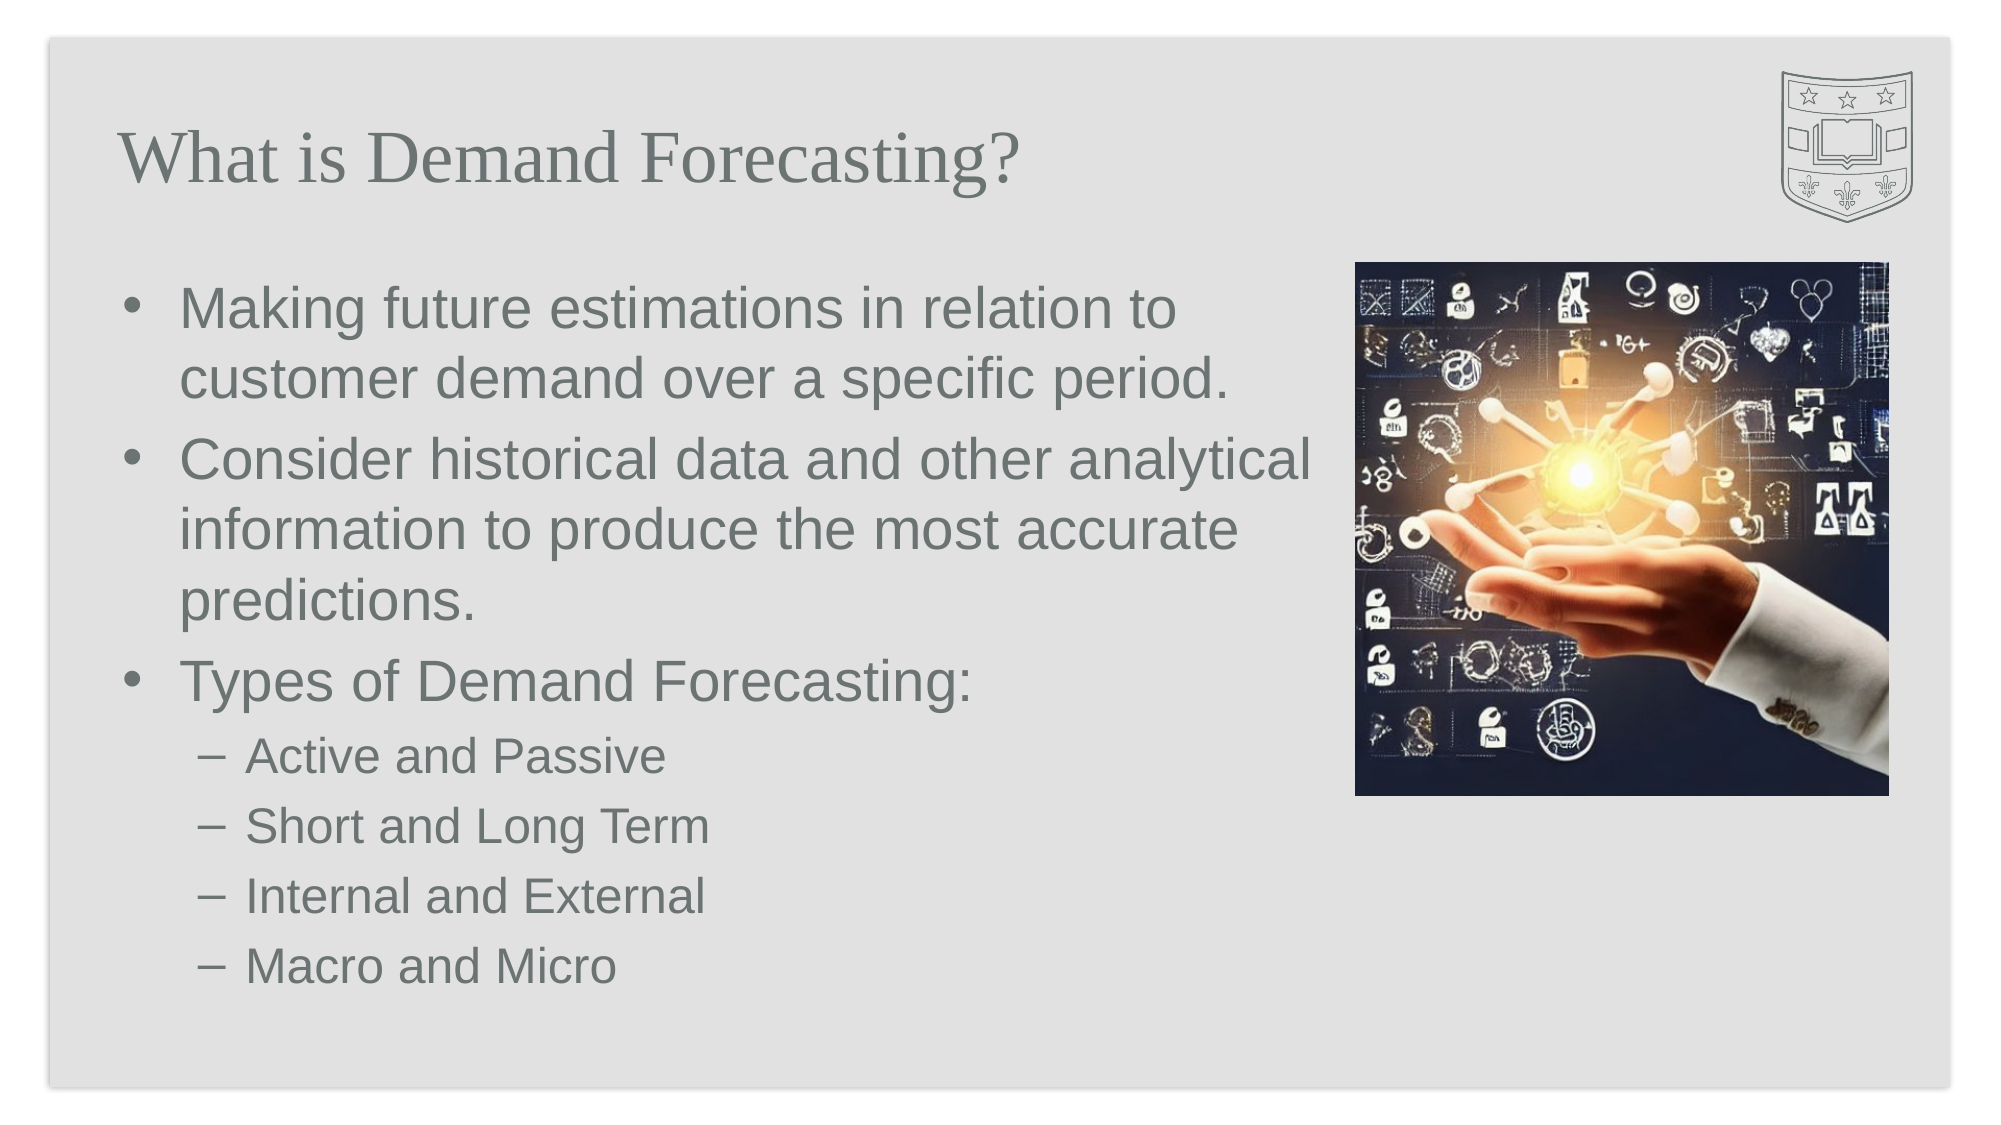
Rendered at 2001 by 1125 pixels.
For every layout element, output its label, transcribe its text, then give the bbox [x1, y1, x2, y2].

list Making future estimations in relation to customer demand over a specific period. Consider historical data and other analytical information to produce the most accurate predictions. Types of Demand Forecasting: Active and Passive Short and Long Term Internal and External Macro and Micro [108, 262, 1356, 1047]
picture [1355, 262, 1890, 797]
picture [1781, 71, 1913, 223]
title What is Demand Forecasting? [102, 71, 1686, 233]
